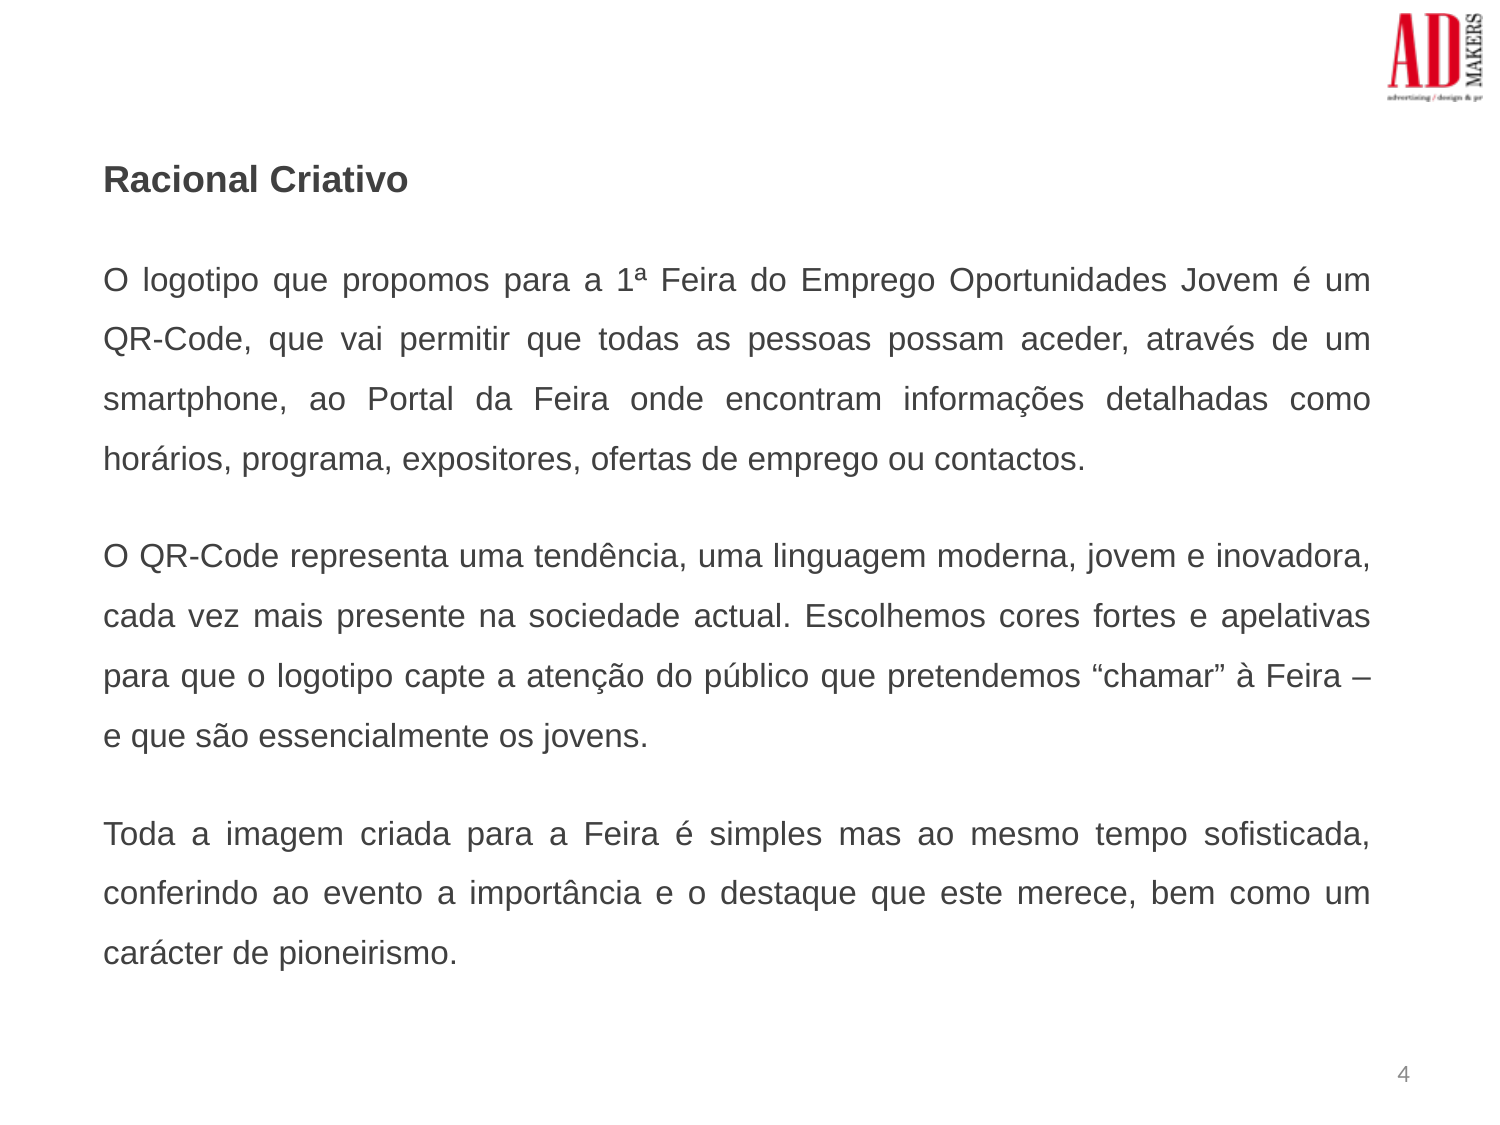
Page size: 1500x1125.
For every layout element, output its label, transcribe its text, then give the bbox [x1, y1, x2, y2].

slide_number 4 [1074, 1042, 1425, 1103]
text_box Racional Criativo O logotipo que propomos para a 1ª Feira do Emprego Oportunidades Jovem é um QR-Code, que vai permitir que todas as pessoas possam aceder, através de um smartphone, ao Portal da Feira onde encontram informações detalhadas como horários, programa, expositores, ofertas de emprego ou contactos. O QR-Code representa uma tendência, uma linguagem moderna, jovem e inovadora, cada vez mais presente na sociedade actual. Escolhemos cores fortes e apelativas para que o logotipo capte a atenção do público que pretendemos “chamar” à Feira – e que são essencialmente os jovens. Toda a imagem criada para a Feira é simples mas ao mesmo tempo sofisticada, conferindo ao evento a importância e o destaque que este merece, bem como um carácter de pioneirismo. [88, 125, 1388, 979]
picture [1387, 12, 1483, 102]
